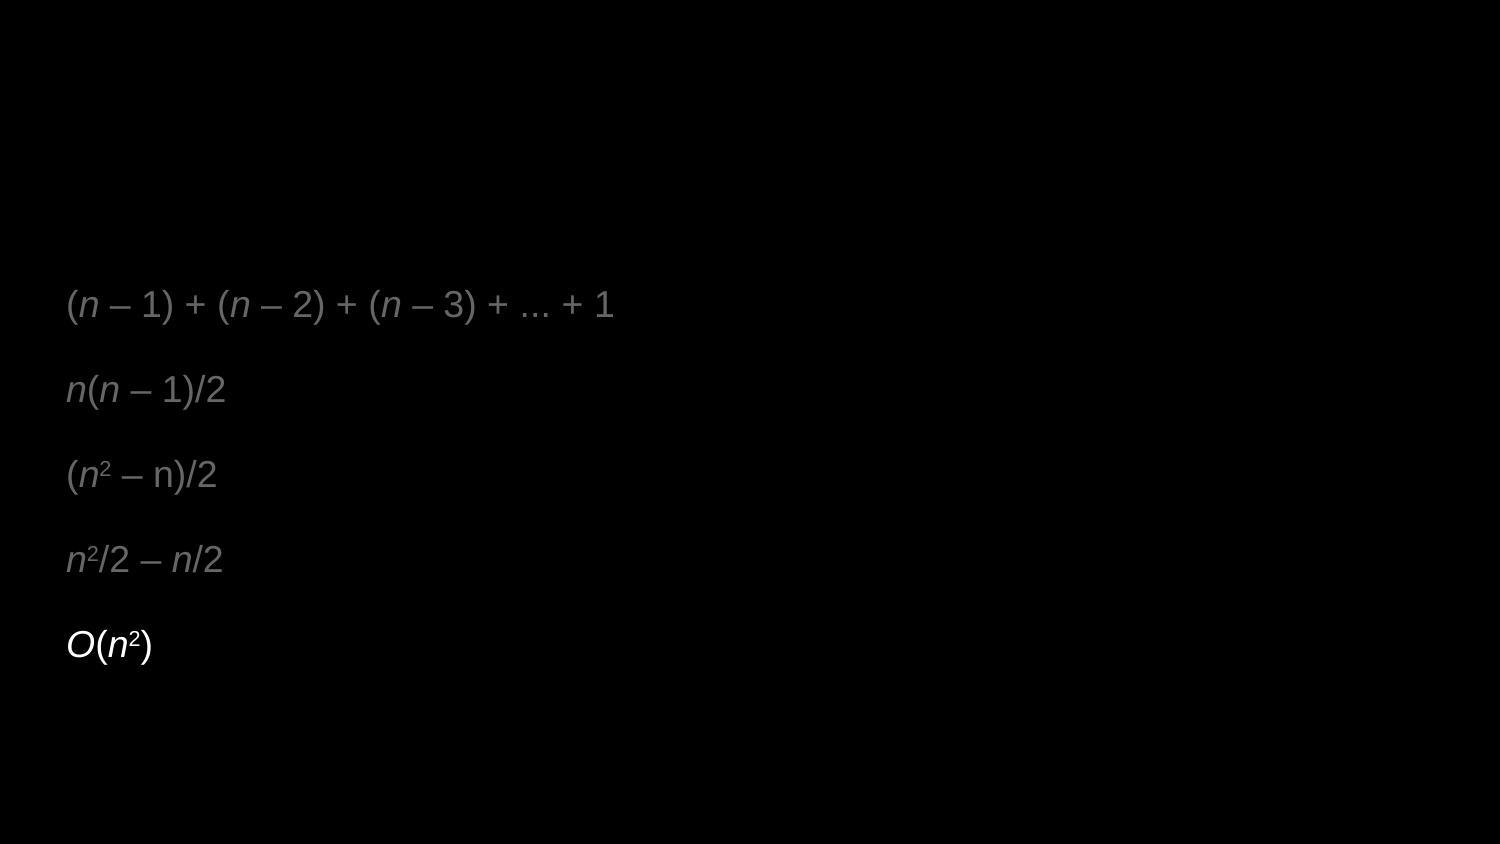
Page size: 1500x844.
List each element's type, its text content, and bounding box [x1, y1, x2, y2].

list (n – 1) + (n – 2) + (n – 3) + ... + 1 n(n – 1)/2 (n2 – n)/2 n2/2 – n/2 O(n2) [51, 189, 1449, 750]
